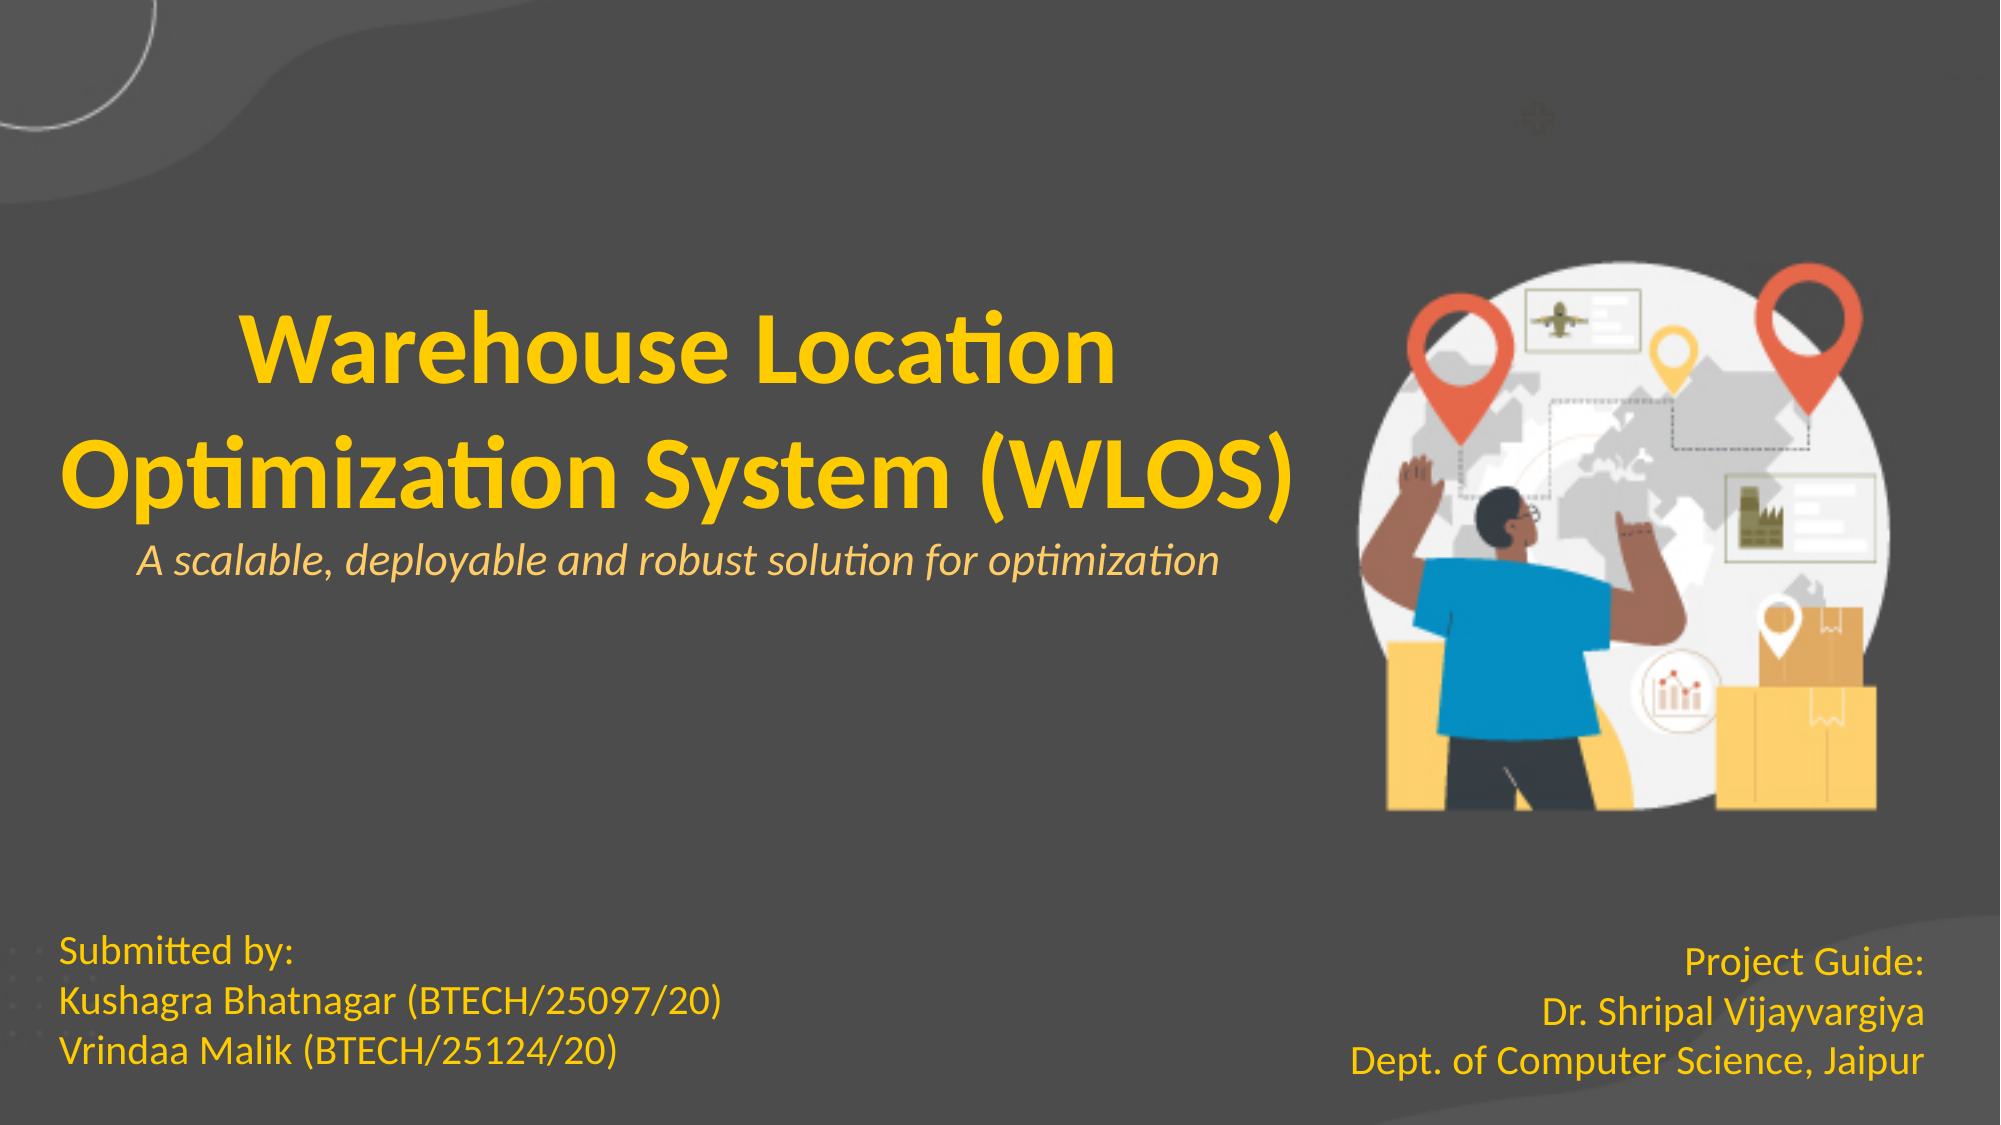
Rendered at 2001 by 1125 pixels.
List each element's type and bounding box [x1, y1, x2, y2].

text_box [0, 0, 2000, 1125]
